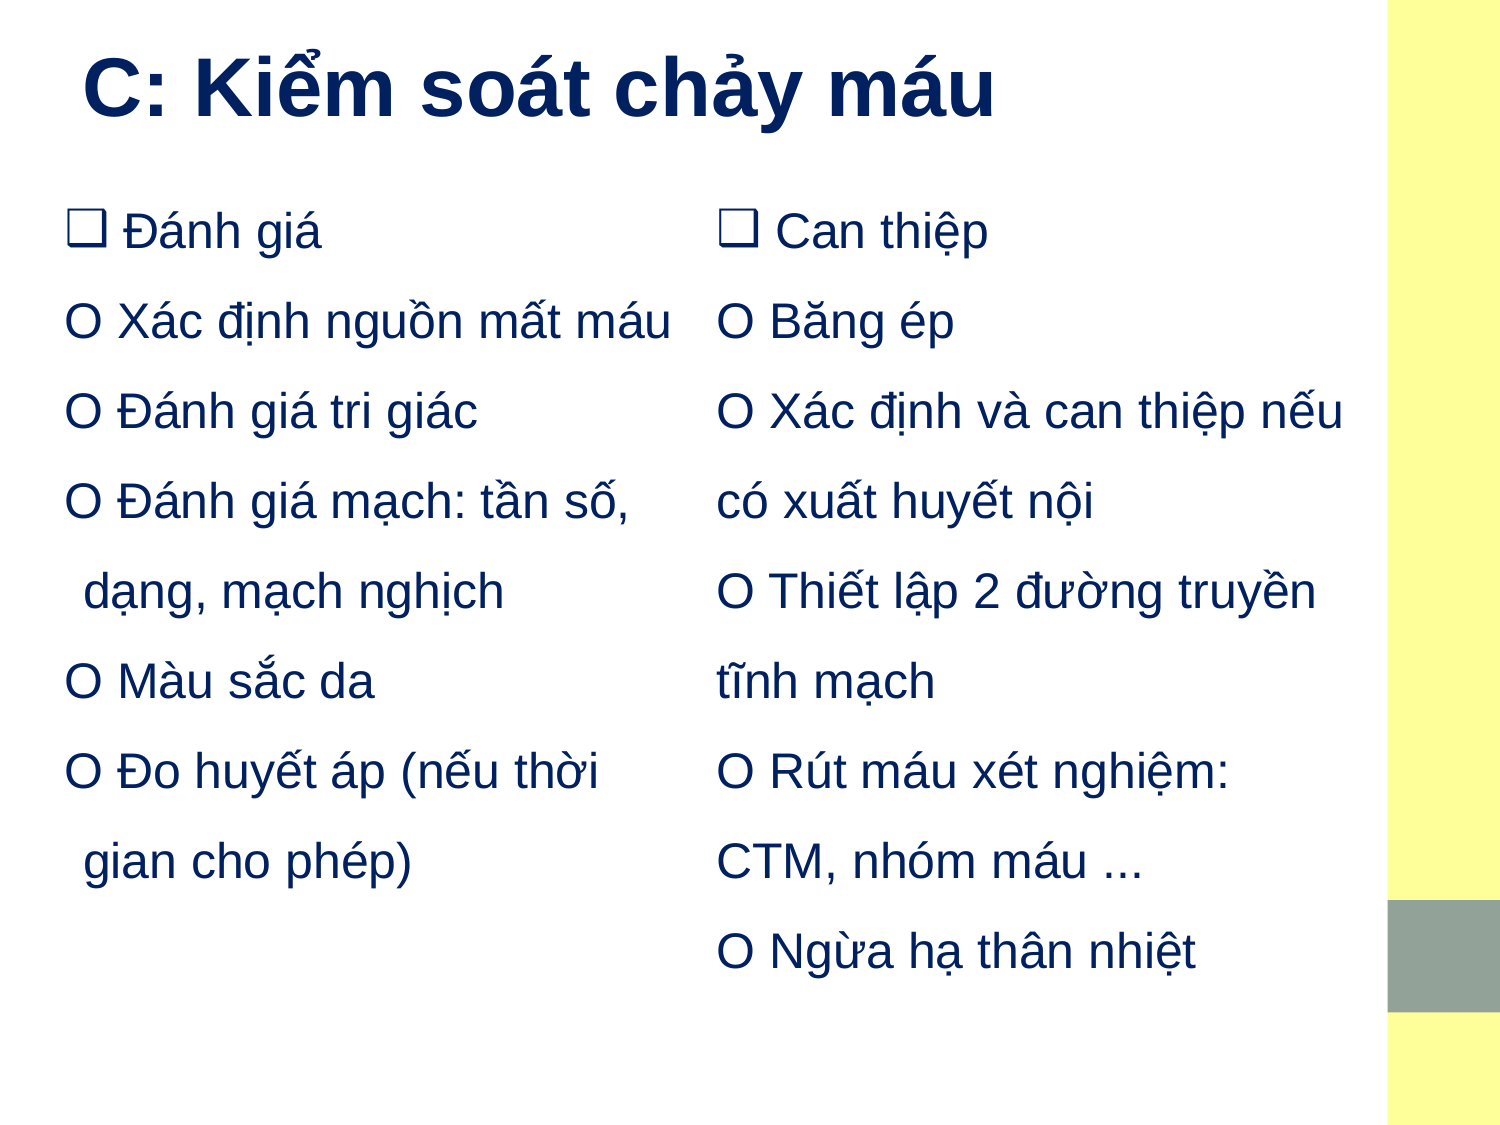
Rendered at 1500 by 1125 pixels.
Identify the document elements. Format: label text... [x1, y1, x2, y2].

text_box Can thiệp O Băng ép O Xác định và can thiệp nếu có xuất huyết nội O Thiết lập 2 đường truyền tĩnh mạch O Rút máu xét nghiệm: CTM, nhóm máu ... O Ngừa hạ thân nhiệt [709, 160, 1372, 1013]
list Đánh giá O Xác định nguồn mất máu O Đánh giá tri giác O Đánh giá mạch: tần số, dạng, mạch nghịch O Màu sắc da O Đo huyết áp (nếu thời gian cho phép) [38, 160, 704, 1050]
title C: Kiểm soát chảy máu [75, 16, 1325, 150]
